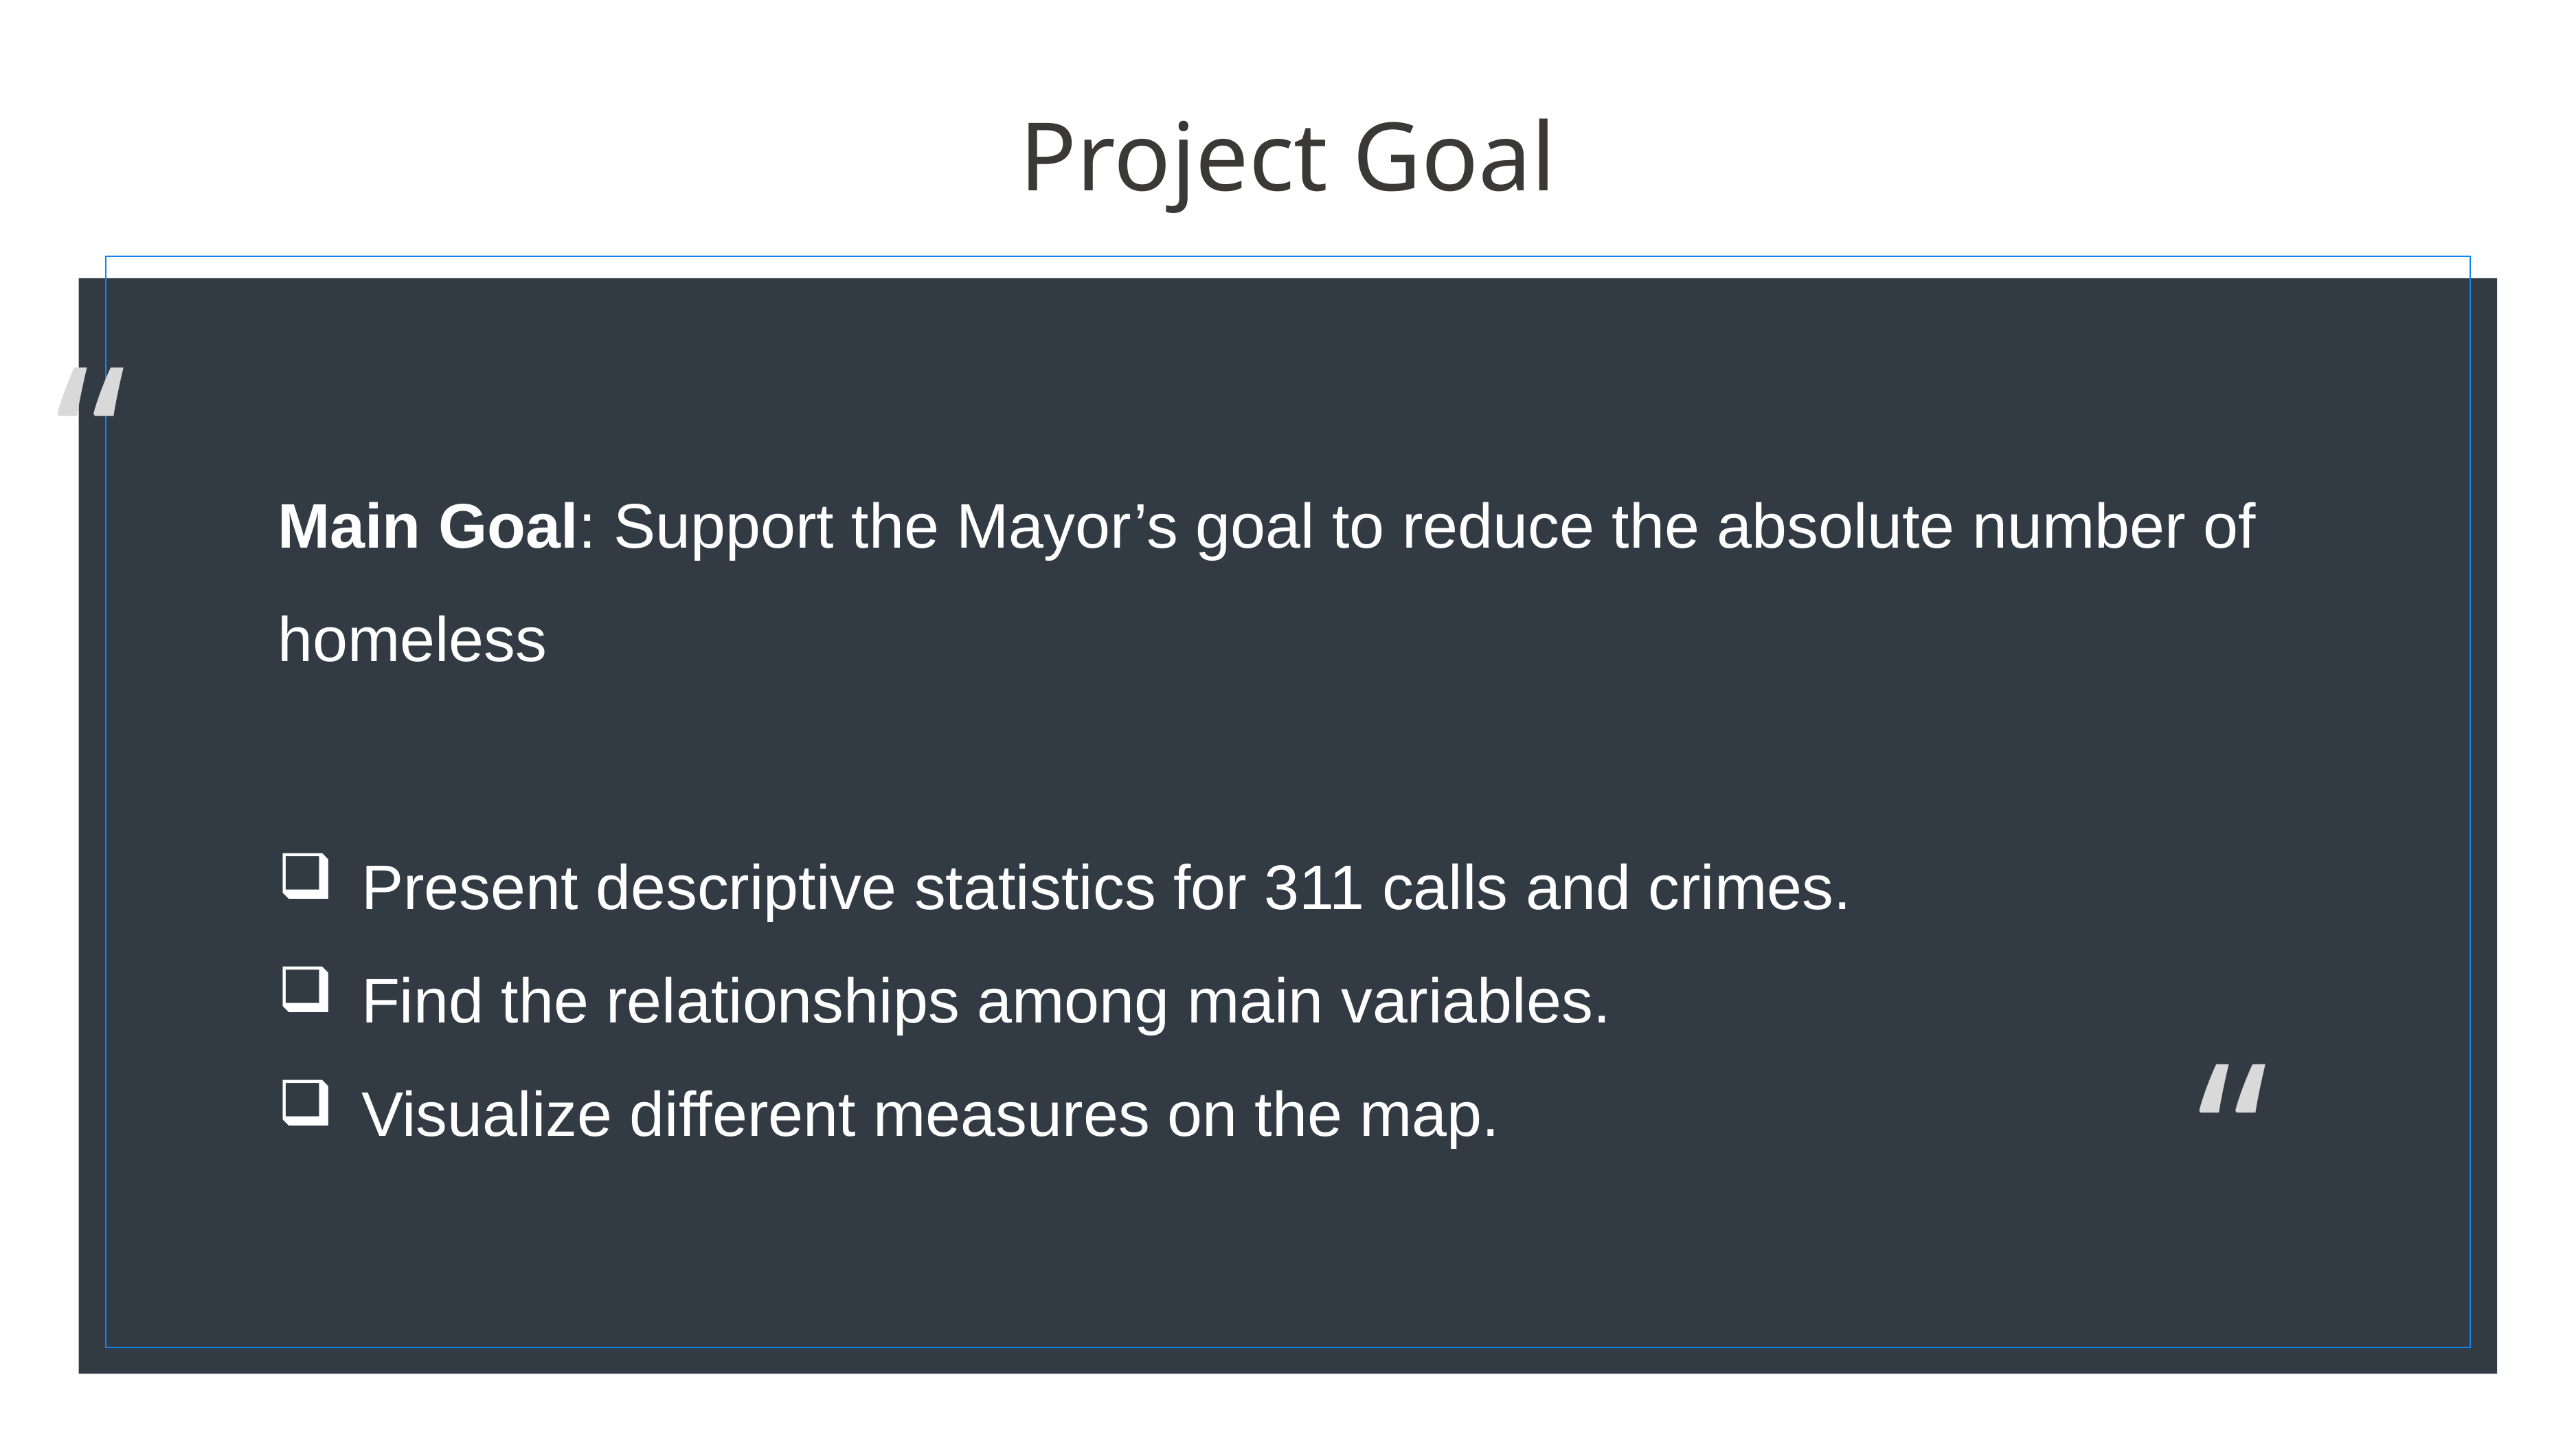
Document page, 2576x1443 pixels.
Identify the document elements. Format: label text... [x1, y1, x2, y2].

text_box Project Goal [1009, 34, 1567, 215]
text_box “ [2187, 1003, 2439, 1250]
text_box [105, 256, 2471, 1348]
text_box [78, 278, 2498, 1374]
text_box Main Goal: Support the Mayor’s goal to reduce the absolute number of homeless Present descriptive statistics for 311 calls and crimes. Find the relationships among main variables. Visualize different measures on the map. [267, 442, 2412, 1154]
text_box “ [45, 306, 297, 554]
